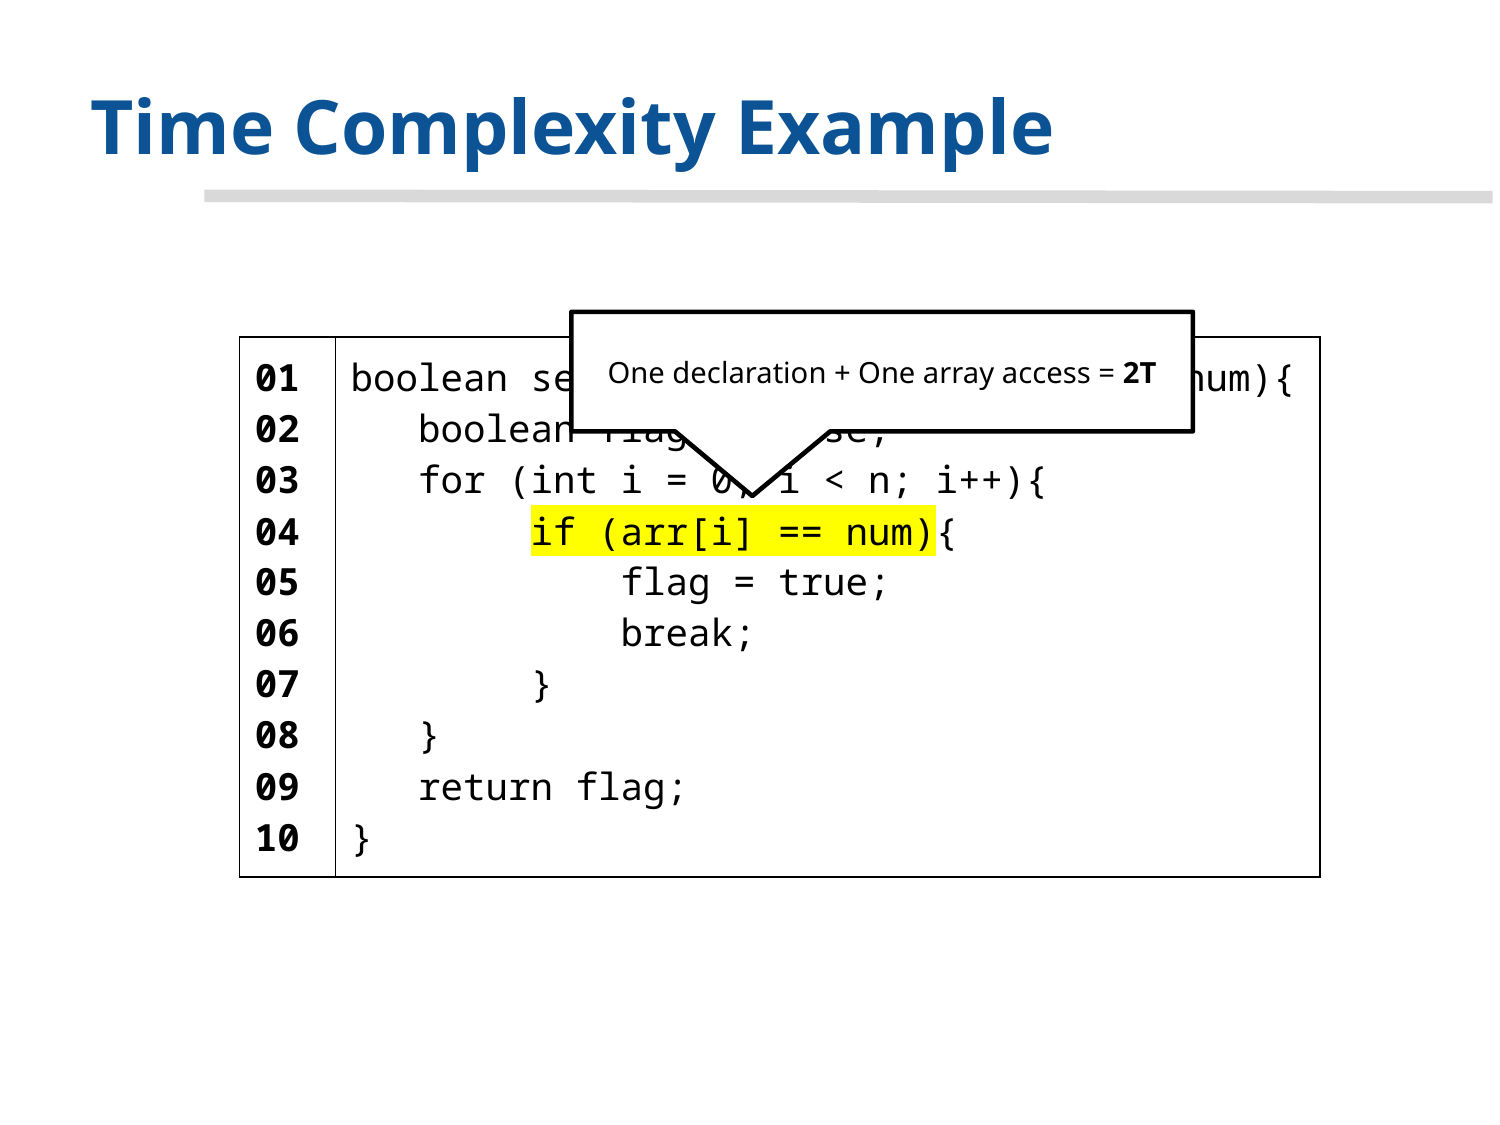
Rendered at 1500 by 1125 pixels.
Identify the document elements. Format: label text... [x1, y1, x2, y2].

text_box One declaration + One array access = 2T [571, 311, 1193, 497]
table_header 01 02 03 04 05 06 07 08 09 10 [240, 338, 335, 876]
title Time Complexity Example [75, 45, 1425, 185]
table_header boolean search(int arr[], int n, int num){ boolean flag = false; for (int i = 0; i < n; i++){ if (arr[i] == num){ flag = true; break; } } return flag; } [336, 338, 1319, 876]
